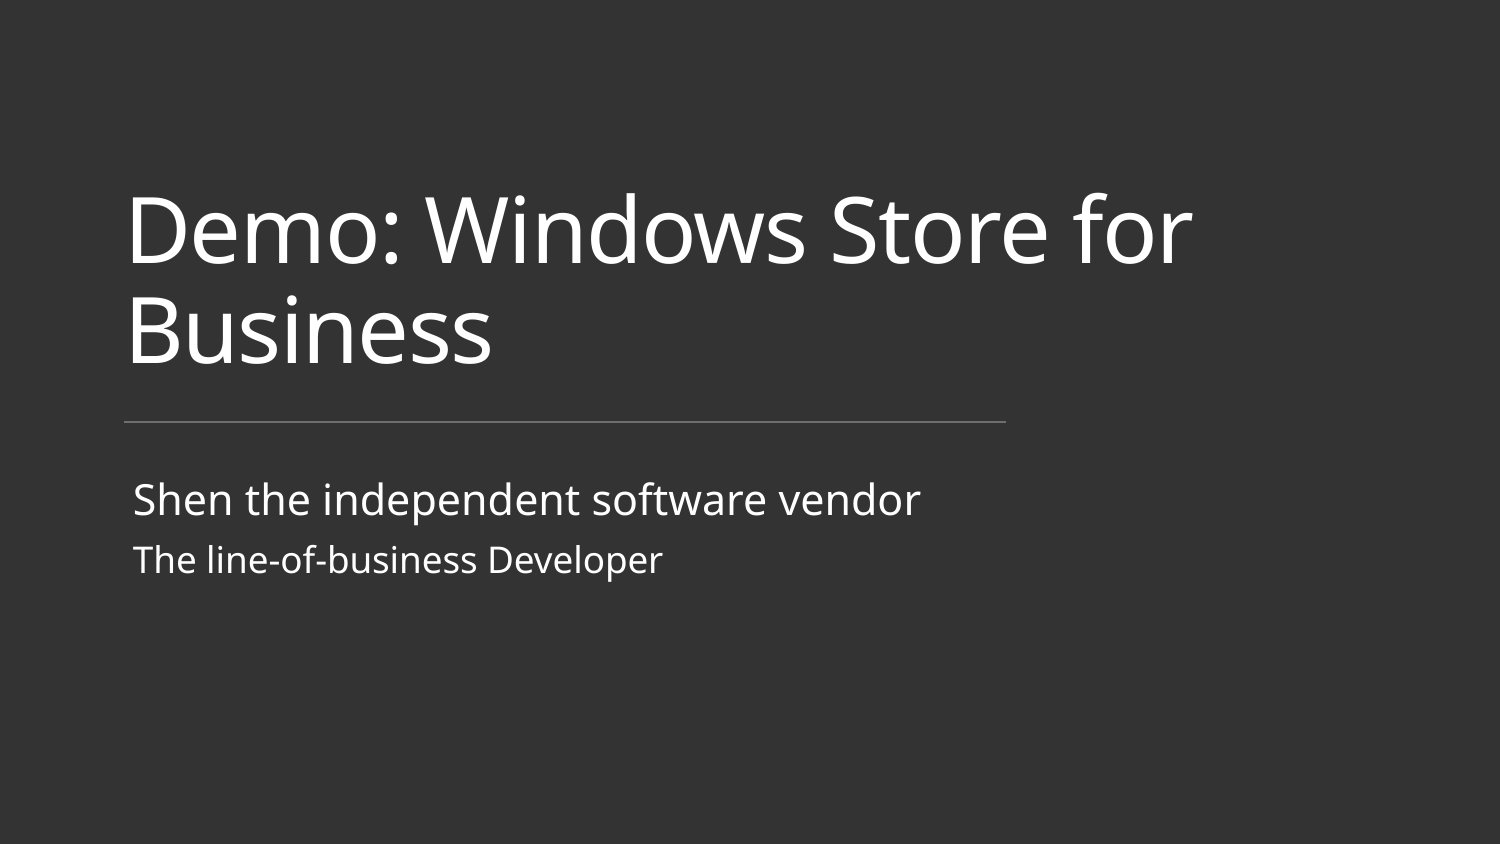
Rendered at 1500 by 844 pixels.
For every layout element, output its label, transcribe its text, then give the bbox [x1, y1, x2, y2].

list The line-of-business Developer [102, 517, 1316, 607]
list Shen the independent software vendor [102, 454, 1316, 517]
title Demo: Windows Store for Business [100, 167, 1314, 399]
